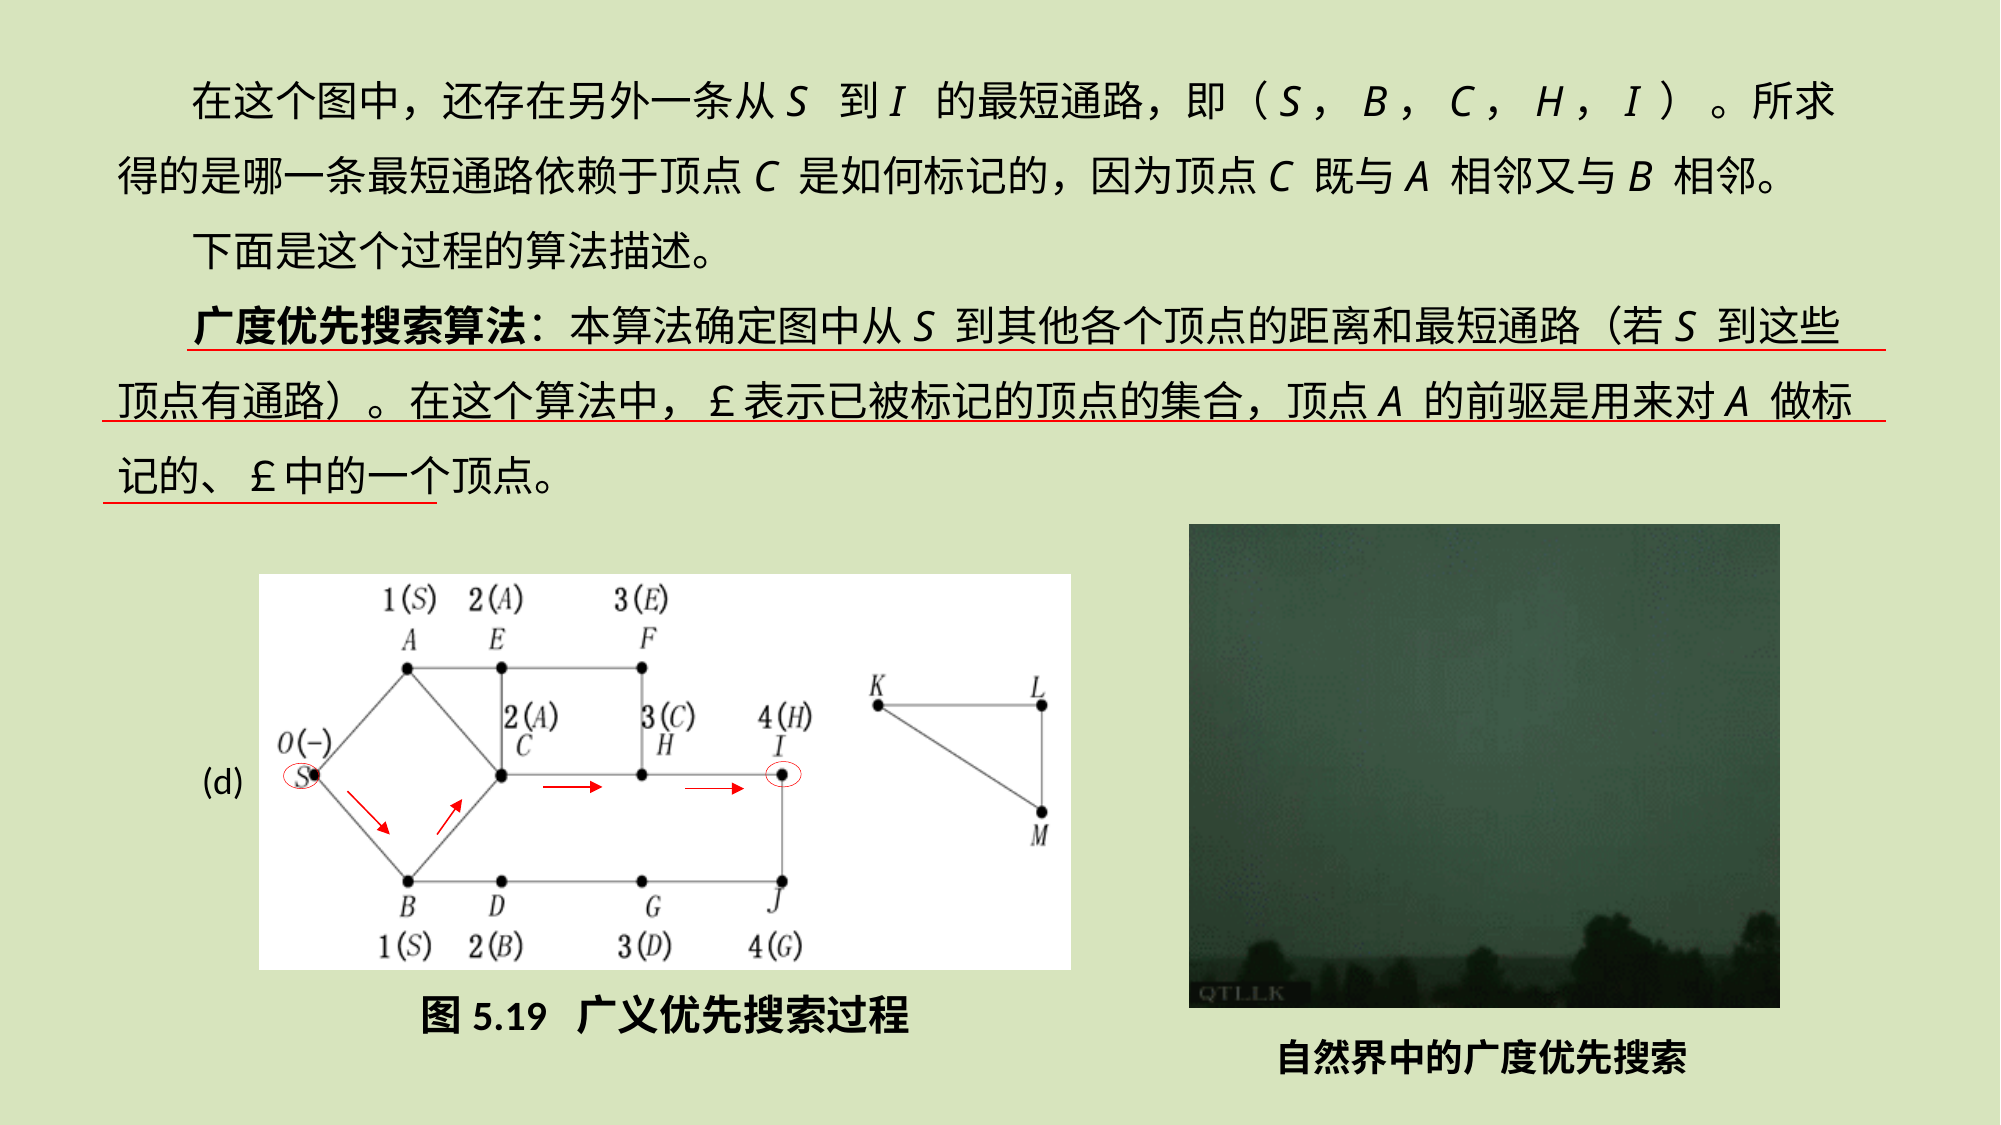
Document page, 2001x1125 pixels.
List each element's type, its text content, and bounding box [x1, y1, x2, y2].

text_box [436, 798, 463, 835]
picture [259, 573, 1072, 970]
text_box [347, 790, 391, 835]
list 在这个图中，还存在另外一条从S 到I 的最短通路，即（S，B，C，H，I ） 。所求得的是哪一条最短通路依赖于顶点C 是如何标记的，因为顶点C 既与A 相邻又与B 相邻。 下面是这个过程的算法描述。 广度优先搜索算法：本算法确定图中从S 到其他各个顶点的距离和最短通路（若S 到这些顶点有通路）。在这个算法中，￡表示已被标记的顶点的集合，顶点A 的前驱是用来对A 做标记的、￡中的一个顶点。 [102, 42, 1886, 420]
text_box (d) [187, 749, 254, 810]
list 在这个图中，还存在另外一条从S 到I 的最短通路，即（S，B，C，H，I ） 。所求得的是哪一条最短通路依赖于顶点C 是如何标记的，因为顶点C 既与A 相邻又与B 相邻。 下面是这个过程的算法描述。 广度优先搜索算法：本算法确定图中从S 到其他各个顶点的距离和最短通路（若S 到这些顶点有通路）。在这个算法中，￡表示已被标记的顶点的集合，顶点A 的前驱是用来对A 做标记的、￡中的一个顶点。 [102, 431, 1886, 504]
text_box 自然界中的广度优先搜索 [1260, 1026, 1708, 1086]
picture [1188, 524, 1780, 1008]
text_box 图5.19 广义优先搜索过程 [405, 981, 926, 1046]
